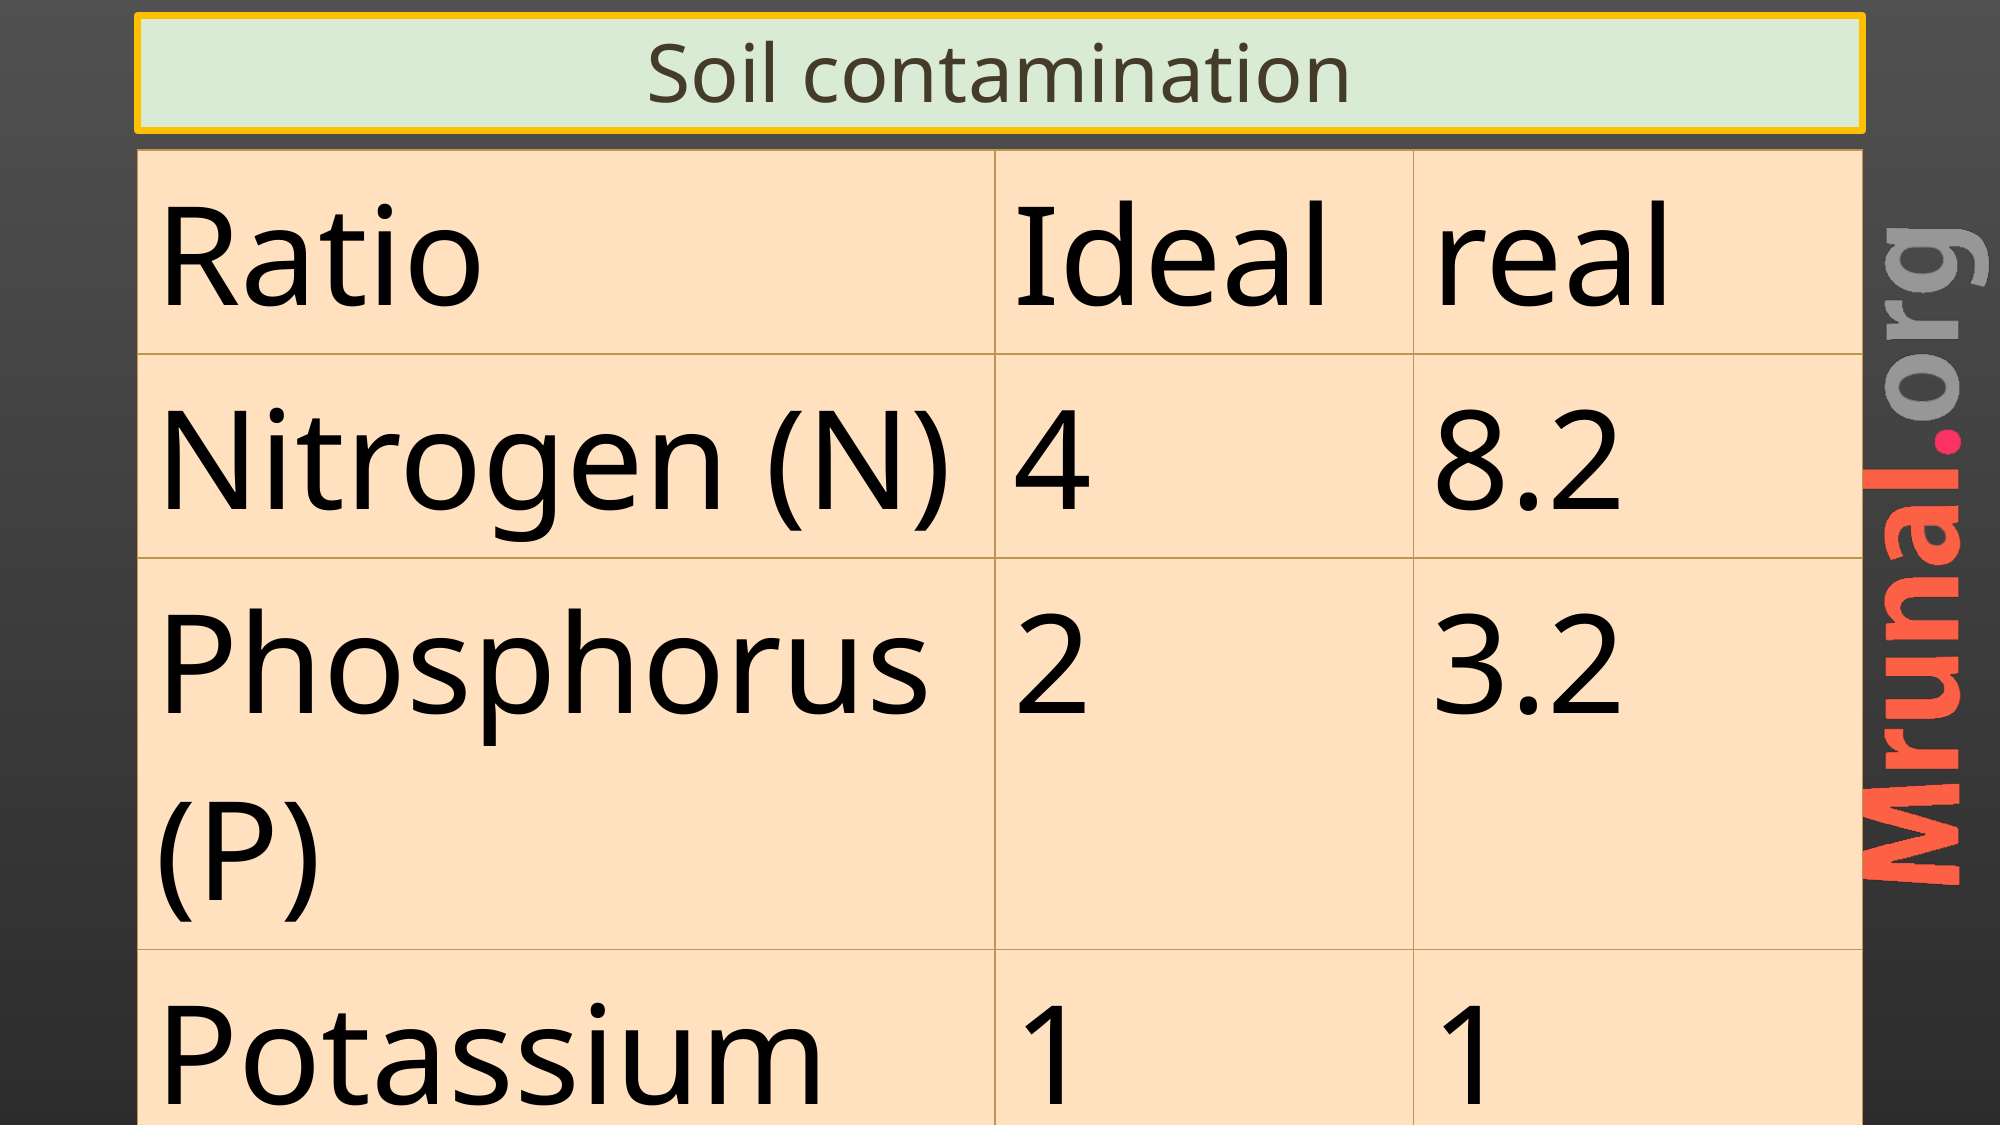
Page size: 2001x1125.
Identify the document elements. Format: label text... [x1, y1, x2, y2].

table_cell Phosphorus (P) [138, 559, 994, 949]
table_cell 1 [1414, 950, 1862, 1125]
table_header Ideal [996, 151, 1413, 353]
table_cell 4 [996, 355, 1413, 557]
table_cell 8.2 [1414, 355, 1862, 557]
table_header Ratio [138, 151, 994, 353]
table_cell 3.2 [1414, 559, 1862, 949]
table_header real [1414, 151, 1862, 353]
table_cell Potassium (K) [138, 950, 994, 1125]
table_cell Nitrogen (N) [138, 355, 994, 557]
table_cell 2 [996, 559, 1413, 949]
table_cell 1 [996, 950, 1413, 1125]
picture [1863, 223, 2000, 894]
title Soil contamination [134, 12, 1866, 134]
